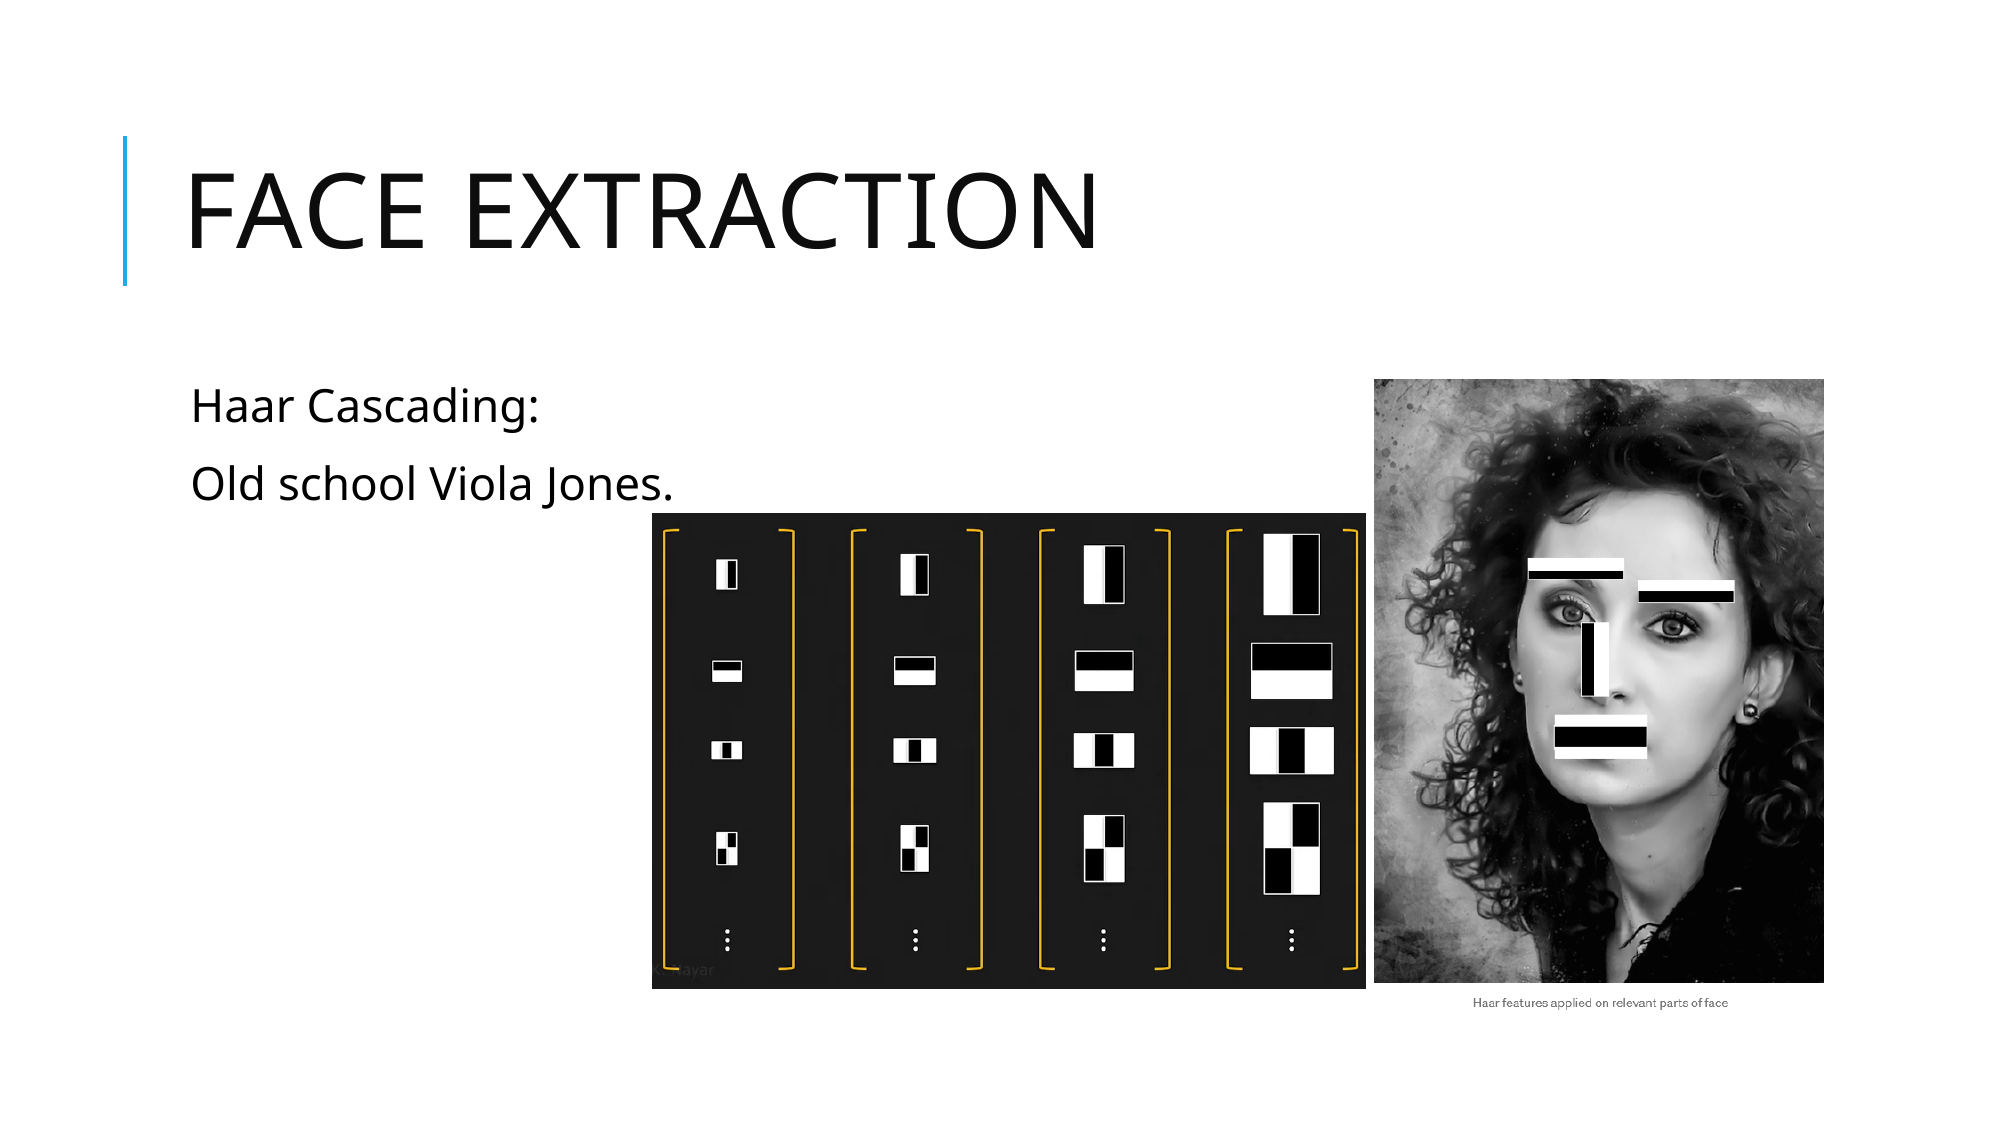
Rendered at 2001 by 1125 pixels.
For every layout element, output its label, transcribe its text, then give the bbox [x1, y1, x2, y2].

title Face extraction [168, 96, 1763, 342]
list Haar Cascading: Old school Viola Jones. [168, 375, 1763, 1035]
picture [651, 513, 1367, 989]
picture [1373, 379, 1824, 1013]
